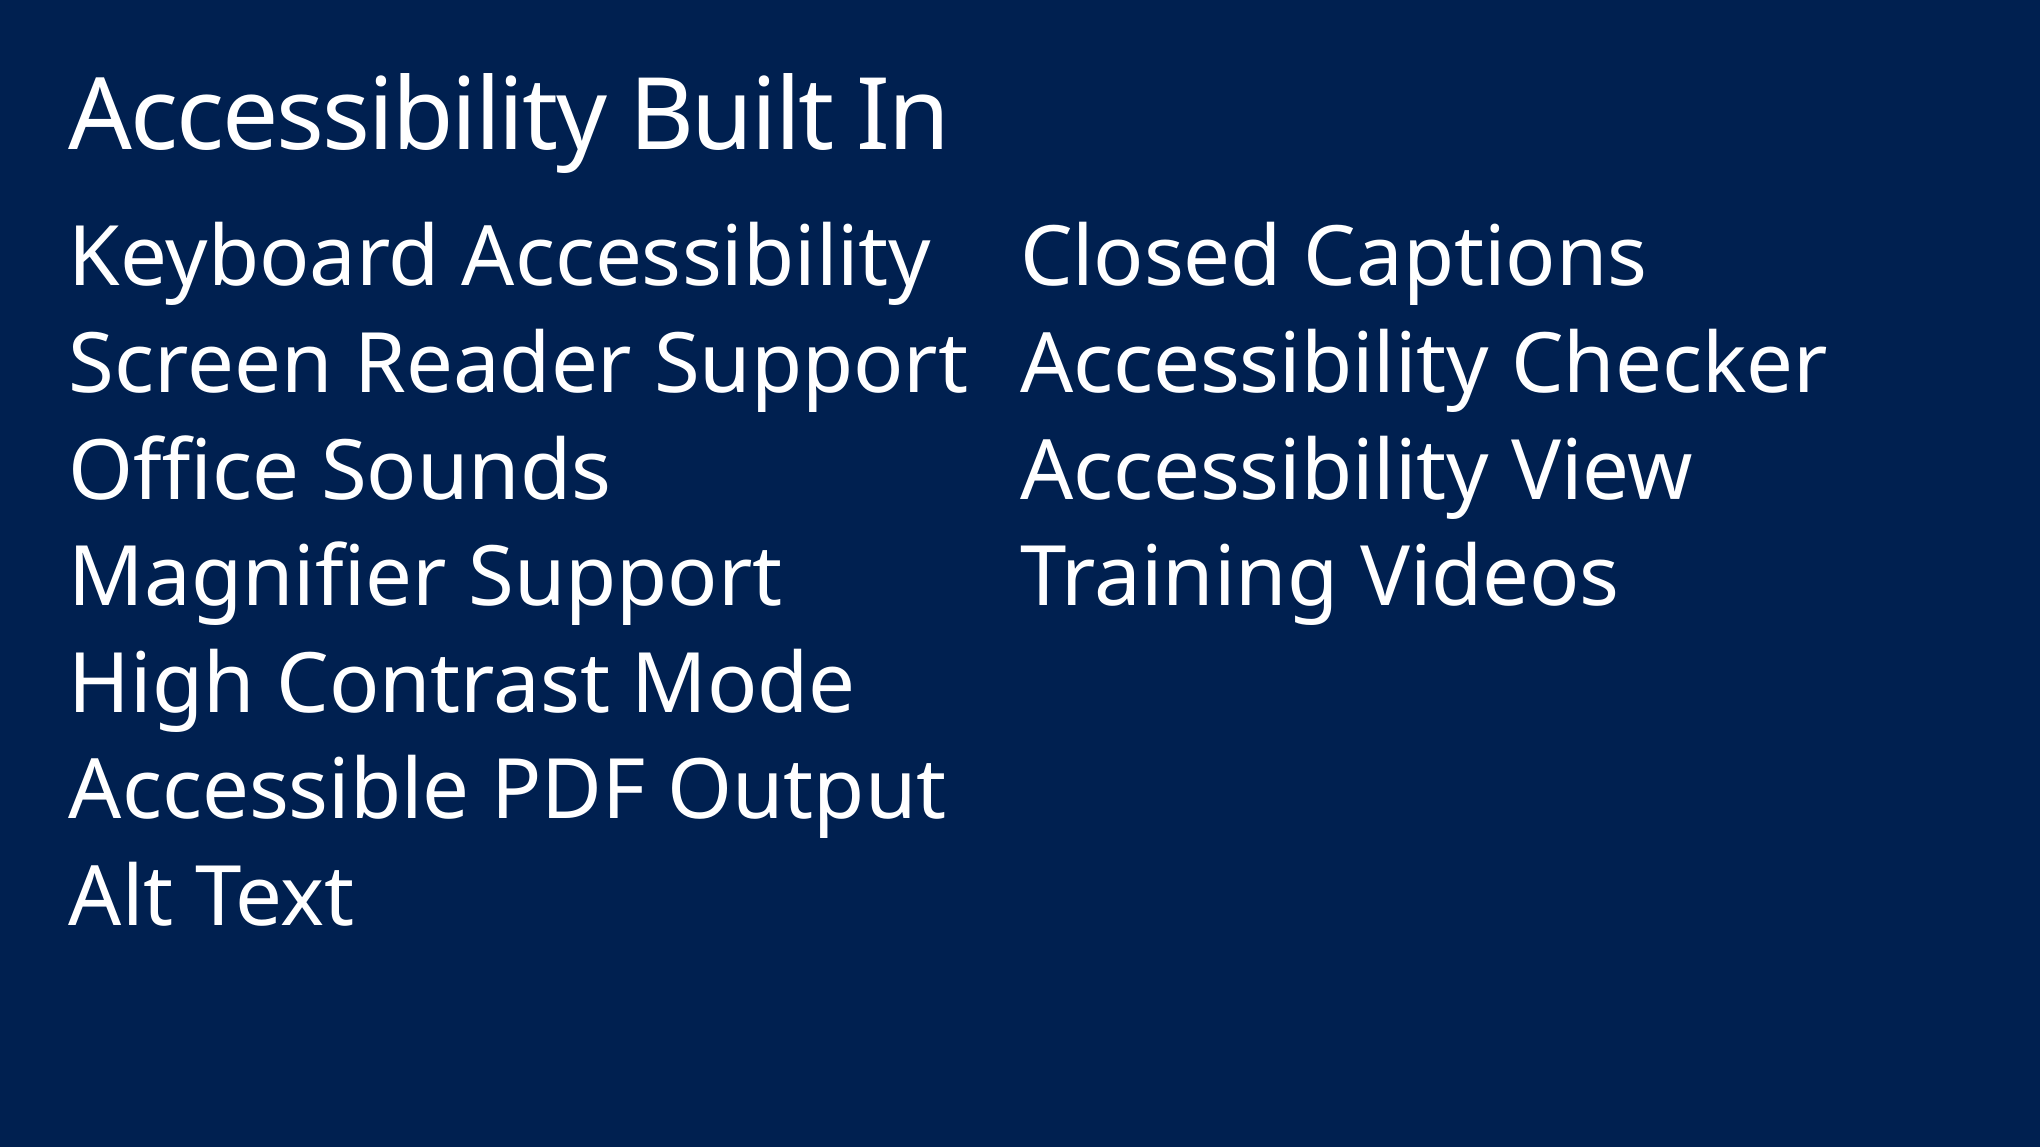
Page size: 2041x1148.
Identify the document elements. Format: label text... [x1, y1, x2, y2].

list Keyboard Accessibility Screen Reader Support Office Sounds Magnifier Support High Contrast Mode Accessible PDF Output Alt Text Closed Captions Accessibility Checker Accessibility View Training Videos [45, 198, 1996, 987]
title Accessibility Built In [45, 48, 1996, 198]
